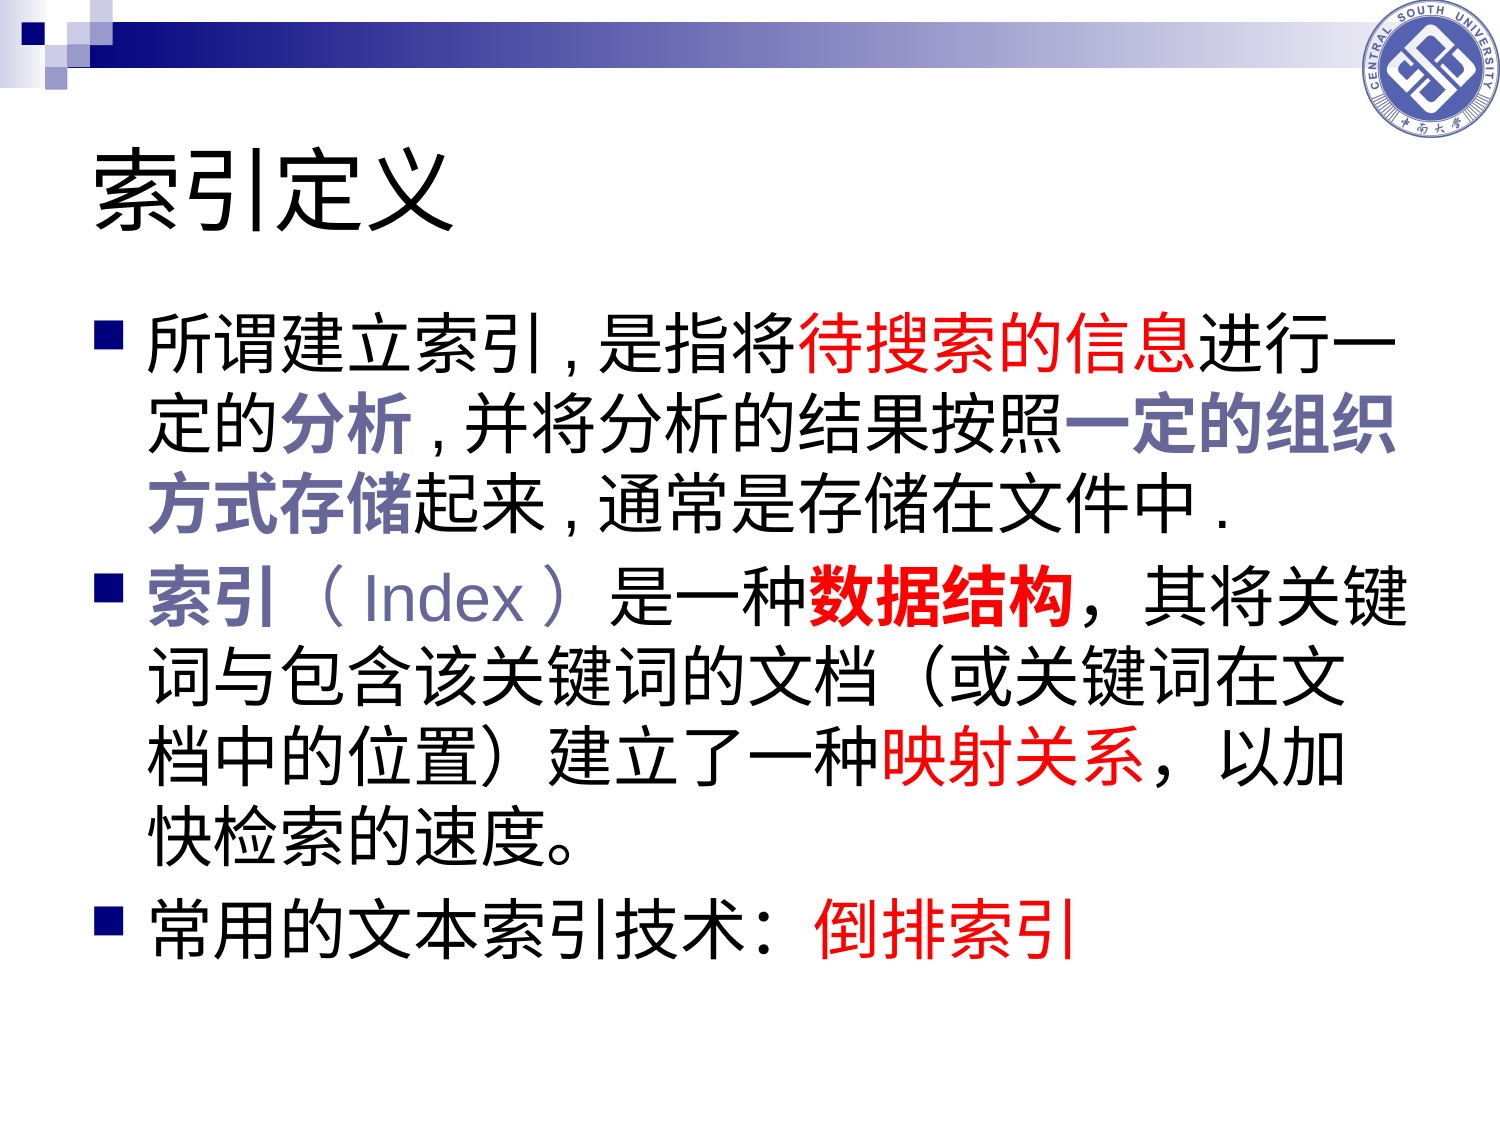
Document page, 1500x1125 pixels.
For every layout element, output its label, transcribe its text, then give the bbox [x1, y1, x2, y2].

list 所谓建立索引,是指将待搜索的信息进行一定的分析,并将分析的结果按照一定的组织方式存储起来,通常是存储在文件中. 索引（Index）是一种数据结构，其将关键词与包含该关键词的文档（或关键词在文档中的位置）建立了一种映射关系，以加快检索的速度。 常用的文本索引技术：倒排索引 [75, 294, 1425, 993]
title 索引定义 [75, 75, 1425, 294]
picture [1362, 0, 1500, 138]
